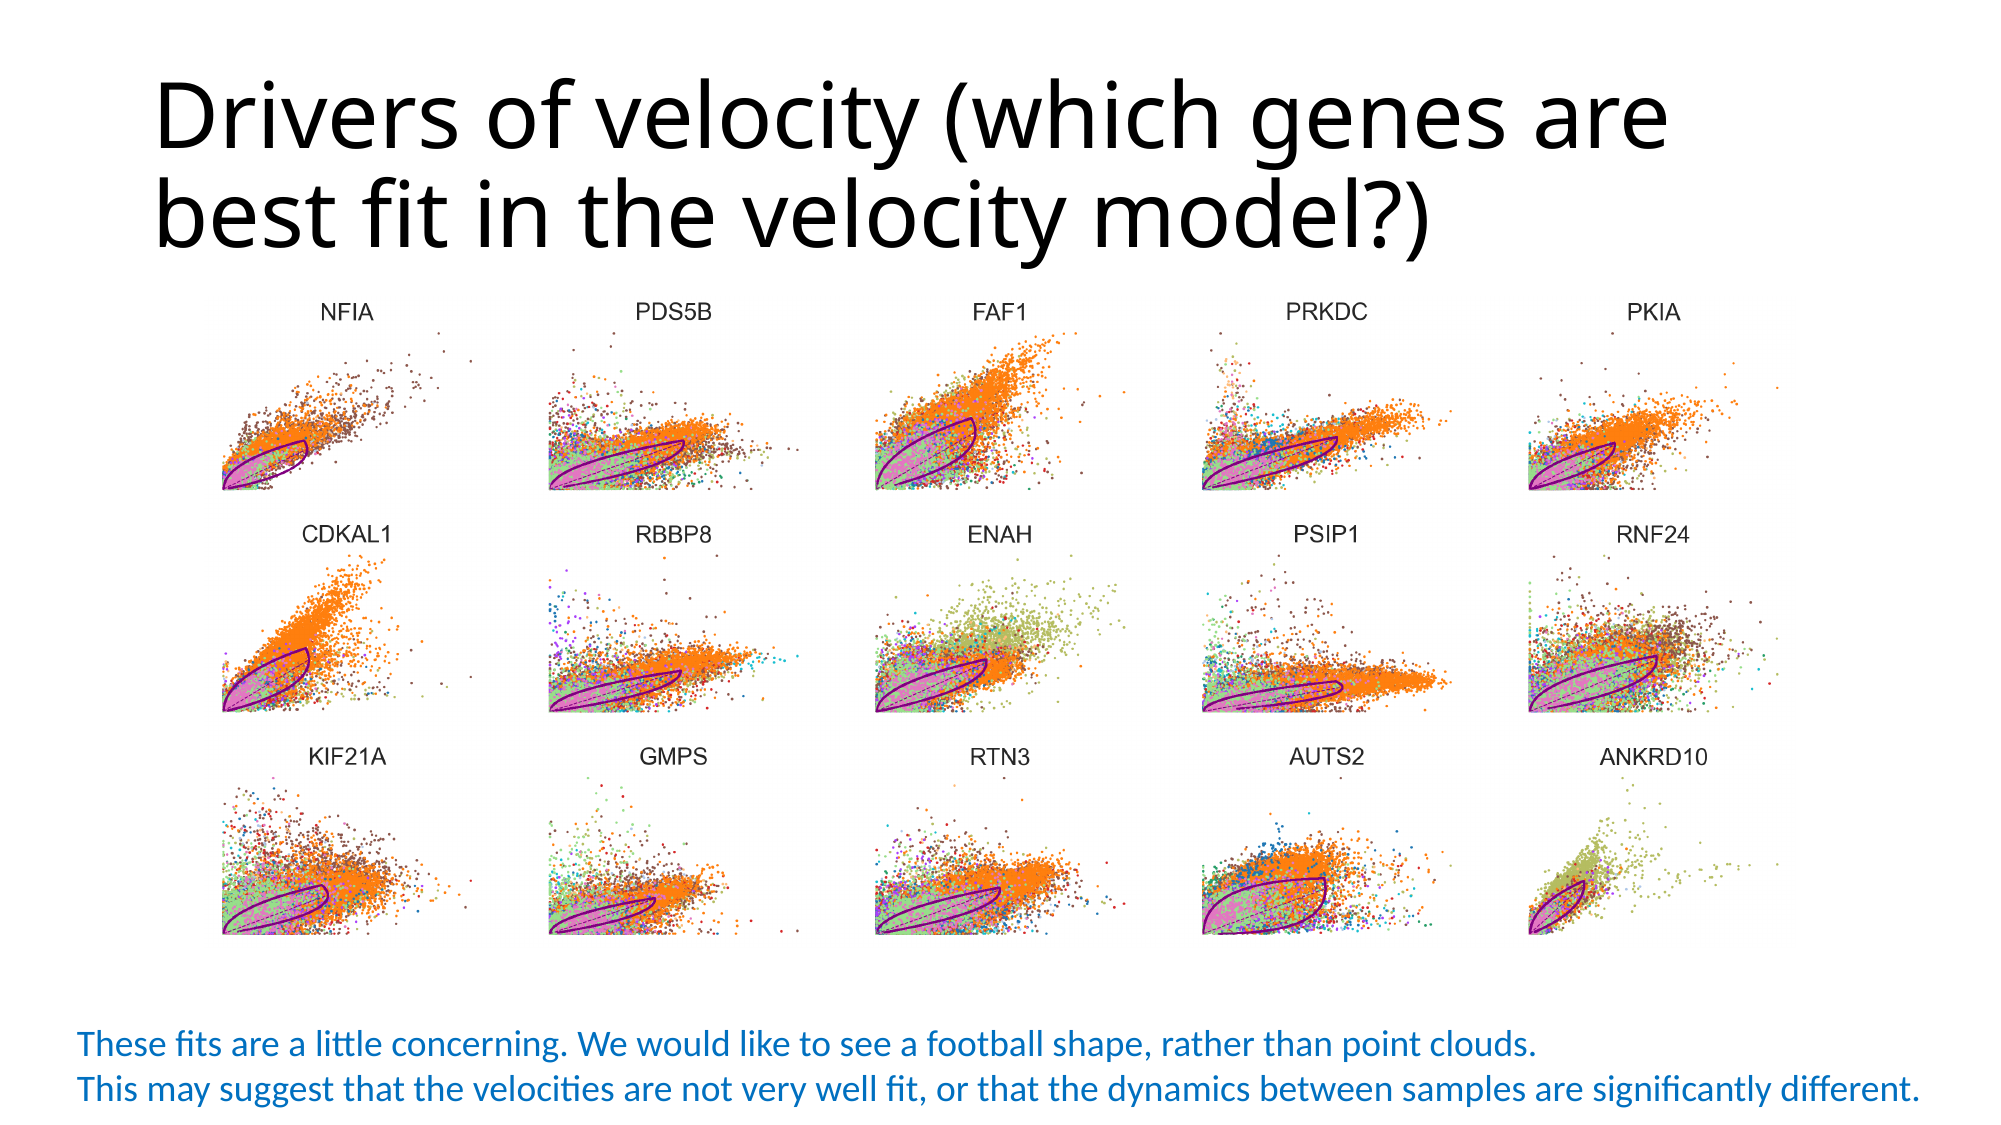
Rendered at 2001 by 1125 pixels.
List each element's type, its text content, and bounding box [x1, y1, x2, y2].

picture [204, 296, 1796, 948]
title Drivers of velocity (which genes are best fit in the velocity model?) [137, 59, 1863, 278]
text_box These fits are a little concerning. We would like to see a football shape, rather than point clouds. This may suggest that the velocities are not very well fit, or that the dynamics between samples are significantly different. [62, 1012, 1938, 1117]
